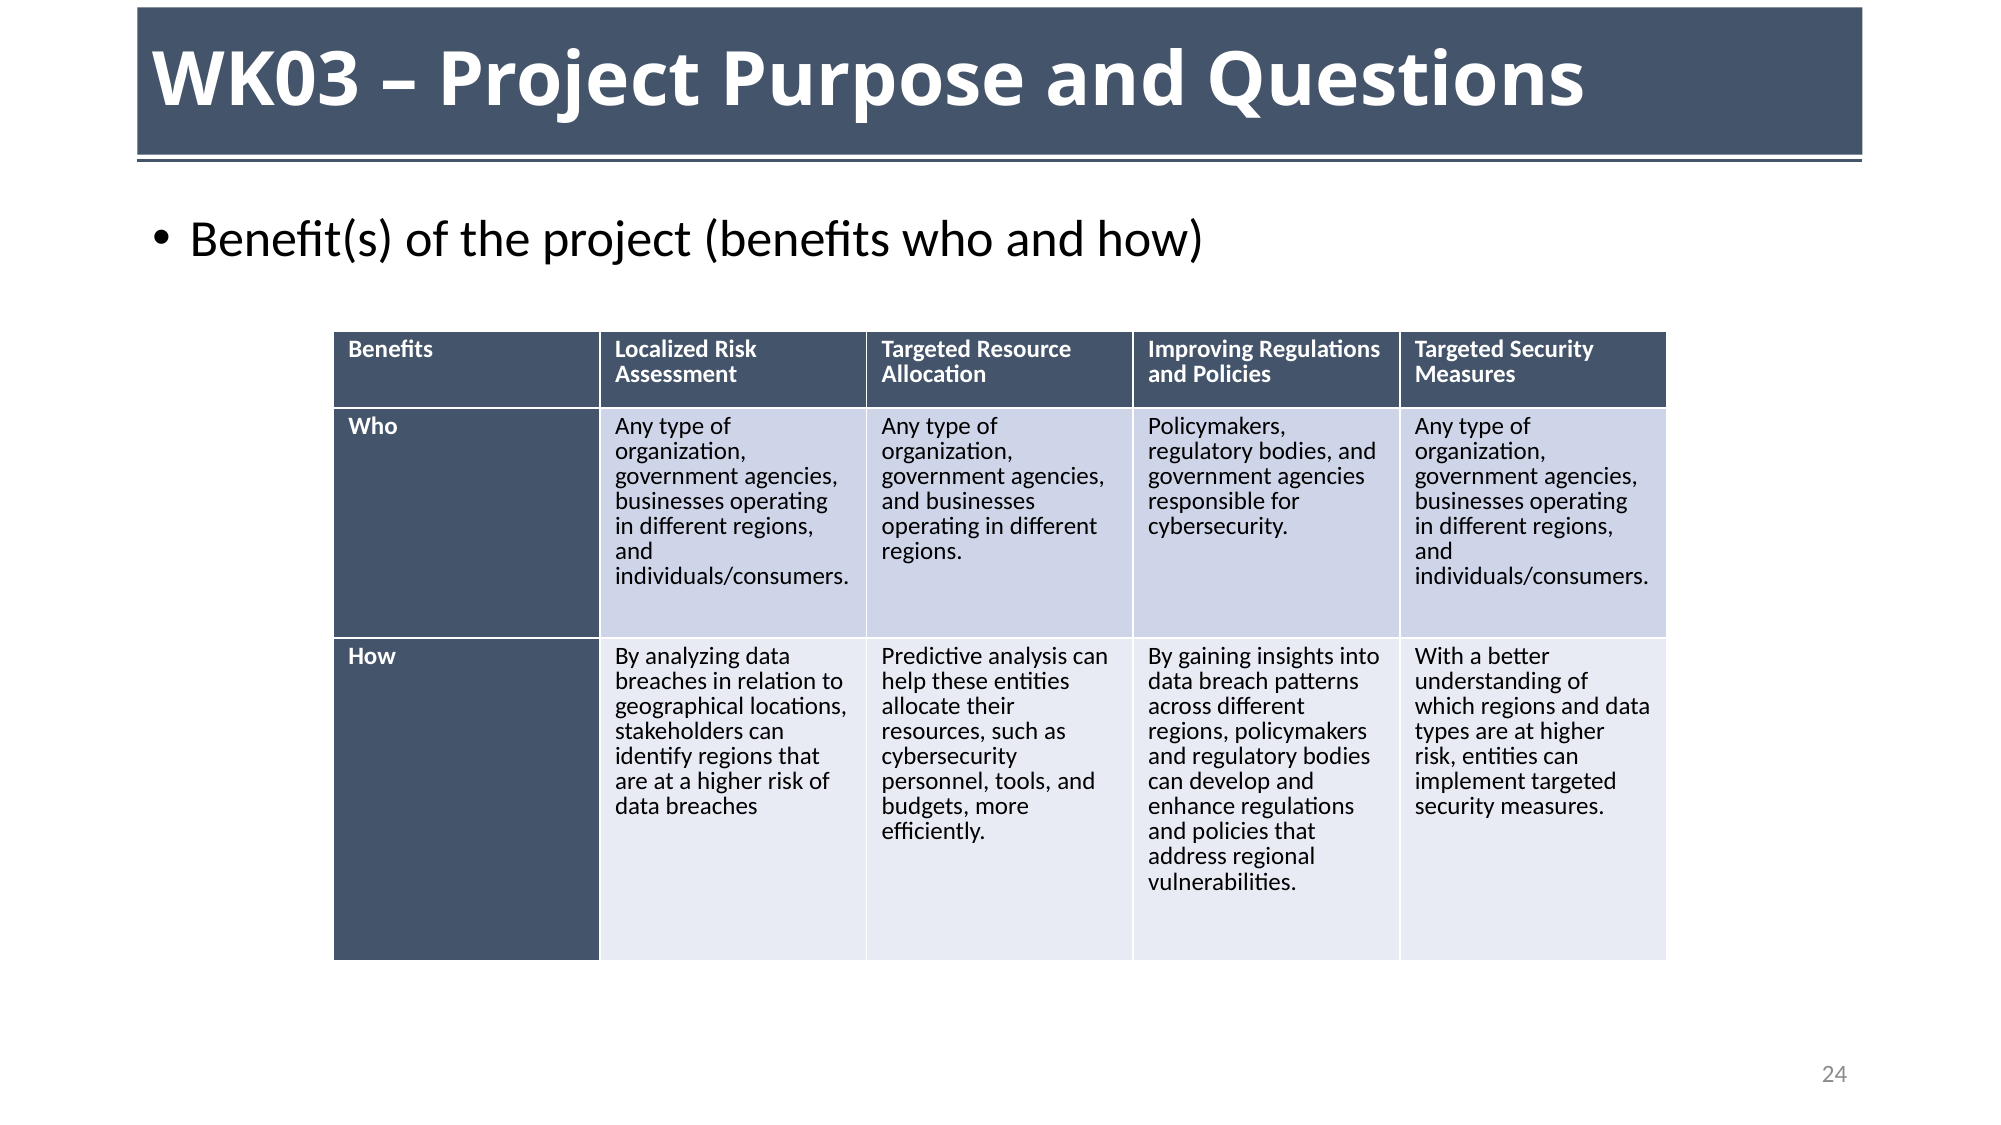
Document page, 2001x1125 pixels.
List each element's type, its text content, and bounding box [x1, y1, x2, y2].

slide_number 24 [1412, 1042, 1863, 1103]
table_cell Who [334, 409, 599, 637]
table_cell By analyzing data breaches in relation to geographical locations, stakeholders can identify regions that are at a higher risk of data breaches [601, 639, 866, 960]
table_cell Policymakers, regulatory bodies, and government agencies responsible for cybersecurity. [1134, 409, 1399, 637]
table_cell Any type of organization, government agencies, businesses operating in different regions, and individuals/consumers. [601, 409, 866, 637]
table_cell How [334, 639, 599, 960]
table_header Targeted Security Measures [1401, 332, 1666, 407]
table_header Targeted Resource Allocation [867, 332, 1132, 407]
title WK03 – Project Purpose and Questions [137, 7, 1863, 155]
table_cell Predictive analysis can help these entities allocate their resources, such as cybersecurity personnel, tools, and budgets, more efficiently. [867, 639, 1132, 960]
table_cell By gaining insights into data breach patterns across different regions, policymakers and regulatory bodies can develop and enhance regulations and policies that address regional vulnerabilities. [1134, 639, 1399, 960]
table_header Improving Regulations and Policies [1134, 332, 1399, 407]
table_cell Any type of organization, government agencies, businesses operating in different regions, and individuals/consumers. [1401, 409, 1666, 637]
table_header Localized Risk Assessment [601, 332, 866, 407]
table_cell With a better understanding of which regions and data types are at higher risk, entities can implement targeted security measures. [1401, 639, 1666, 960]
list Benefit(s) of the project (benefits who and how) [137, 204, 1863, 1073]
table_cell Any type of organization, government agencies, and businesses operating in different regions. [867, 409, 1132, 637]
table_header Benefits [334, 332, 599, 407]
